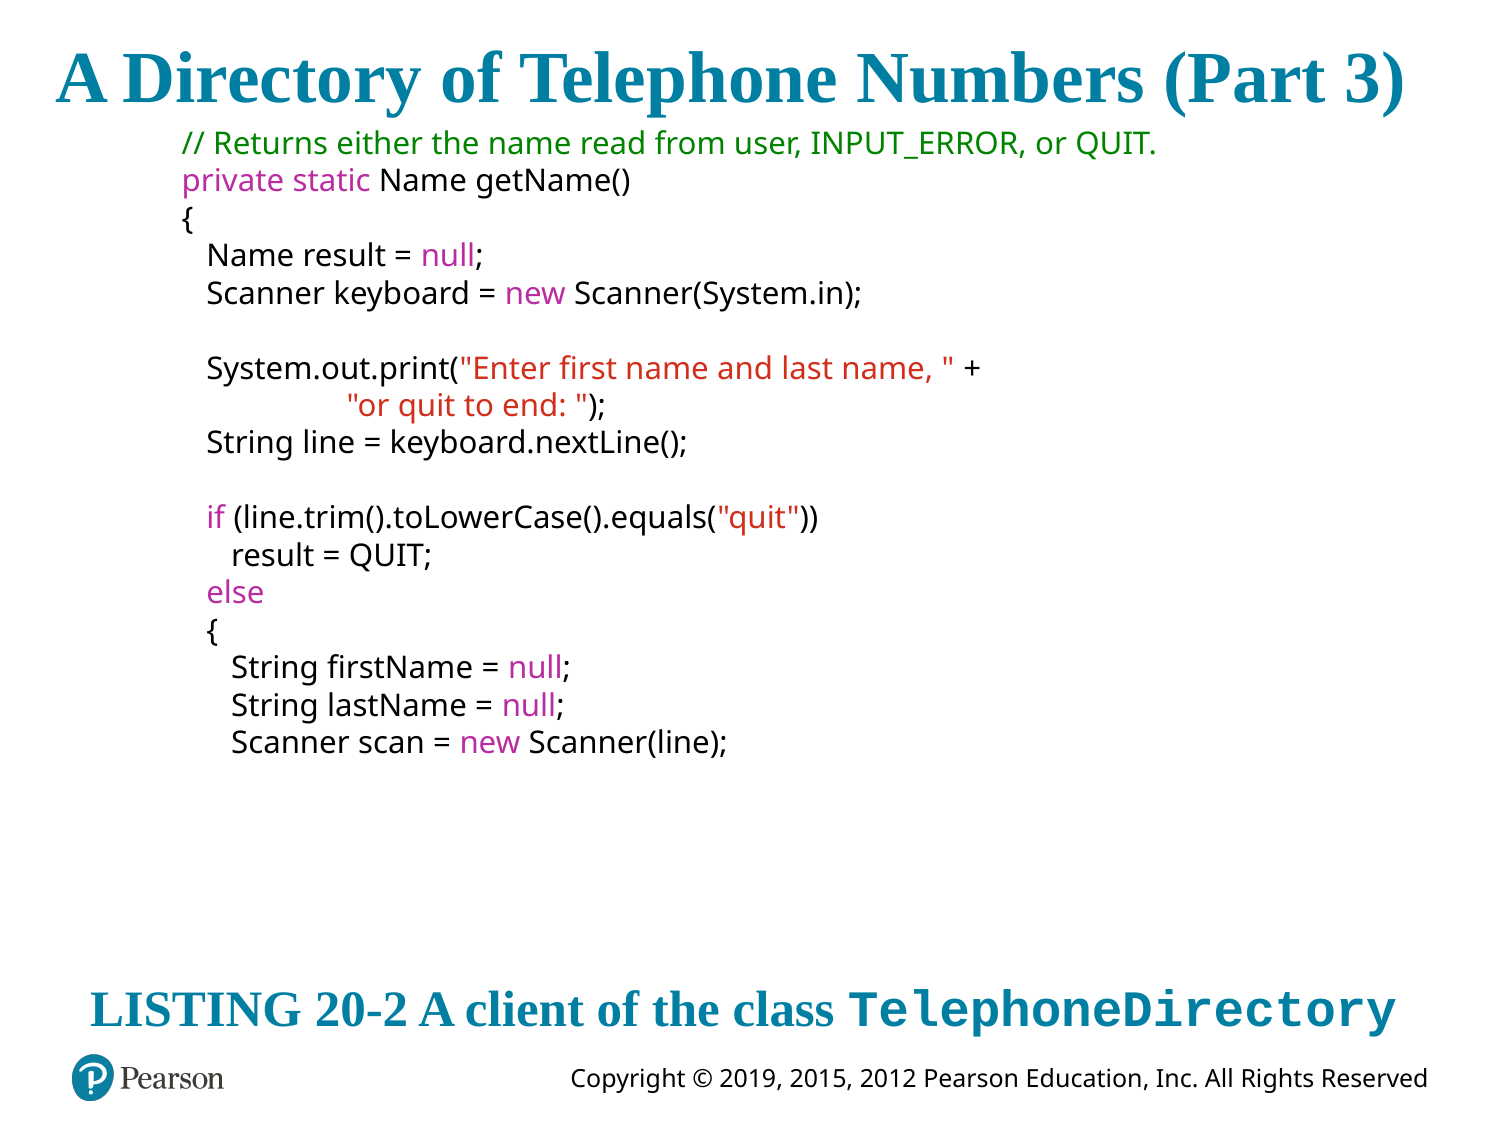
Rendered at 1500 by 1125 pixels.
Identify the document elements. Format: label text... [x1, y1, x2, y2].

picture [72, 1054, 88, 1070]
title A Directory of Telephone Numbers (Part 3) [40, 0, 1438, 133]
picture [80, 1063, 106, 1088]
picture [98, 1054, 224, 1101]
list LISTING 20-2 A client of the class TelephoneDirectory [74, 955, 1426, 1053]
text_box // Returns either the name read from user, INPUT_ERROR, or QUIT. private static Name getName() { Name result = null; Scanner keyboard = new Scanner(System.in); System.out.print("Enter first name and last name, " + "or quit to end: "); String line = keyboard.nextLine(); if (line.trim().toLowerCase().equals("quit")) result = QUIT; else { String firstName = null; String lastName = null; Scanner scan = new Scanner(line); [149, 115, 1167, 768]
picture [72, 1087, 83, 1101]
